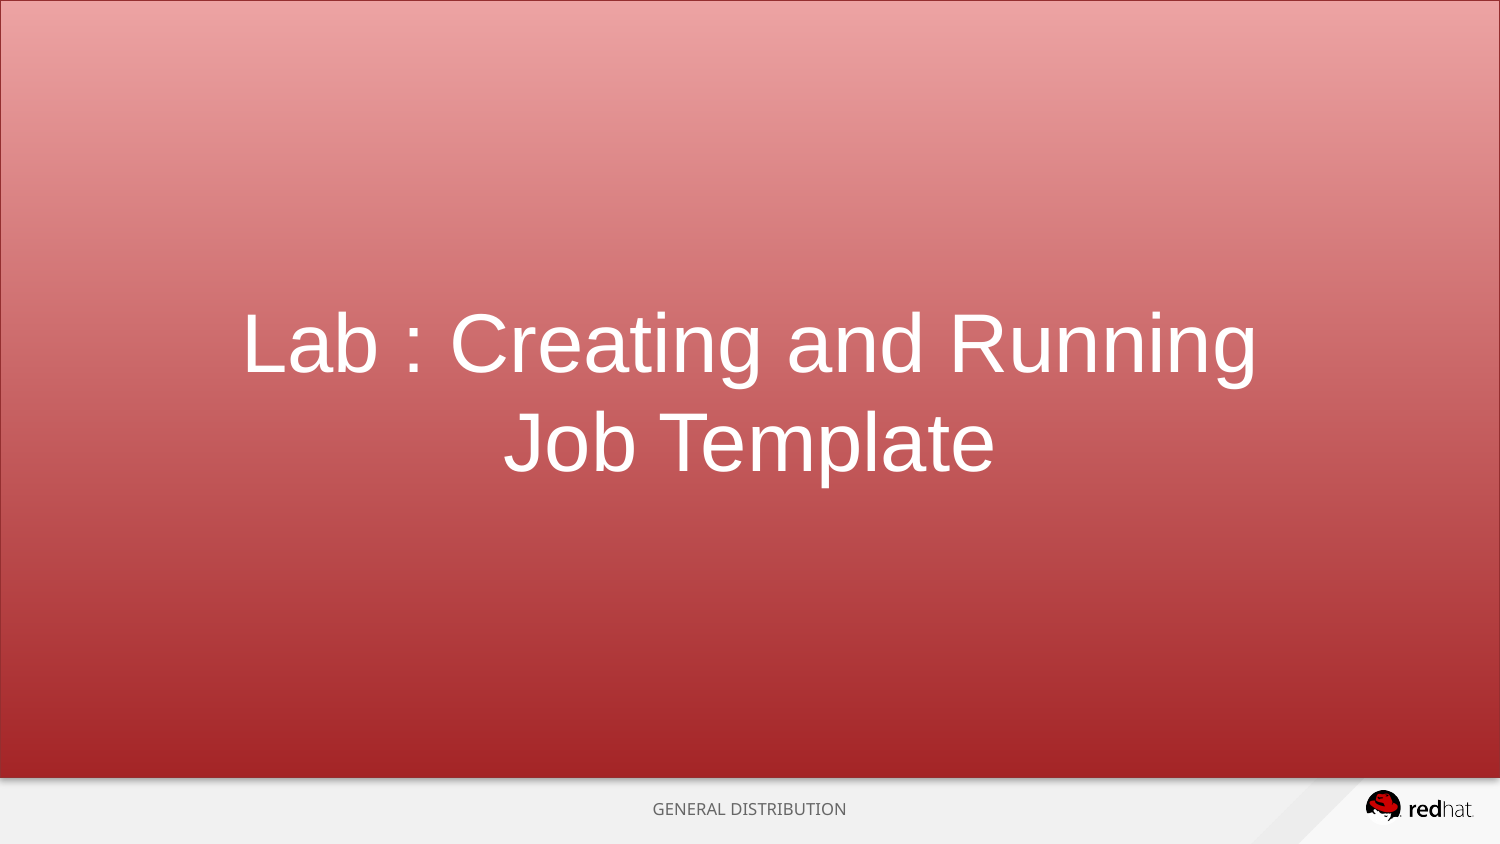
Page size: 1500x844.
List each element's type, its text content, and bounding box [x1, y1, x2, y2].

text_box Lab : Creating and Running Job Template [0, 0, 1500, 778]
picture [0, 778, 1500, 844]
